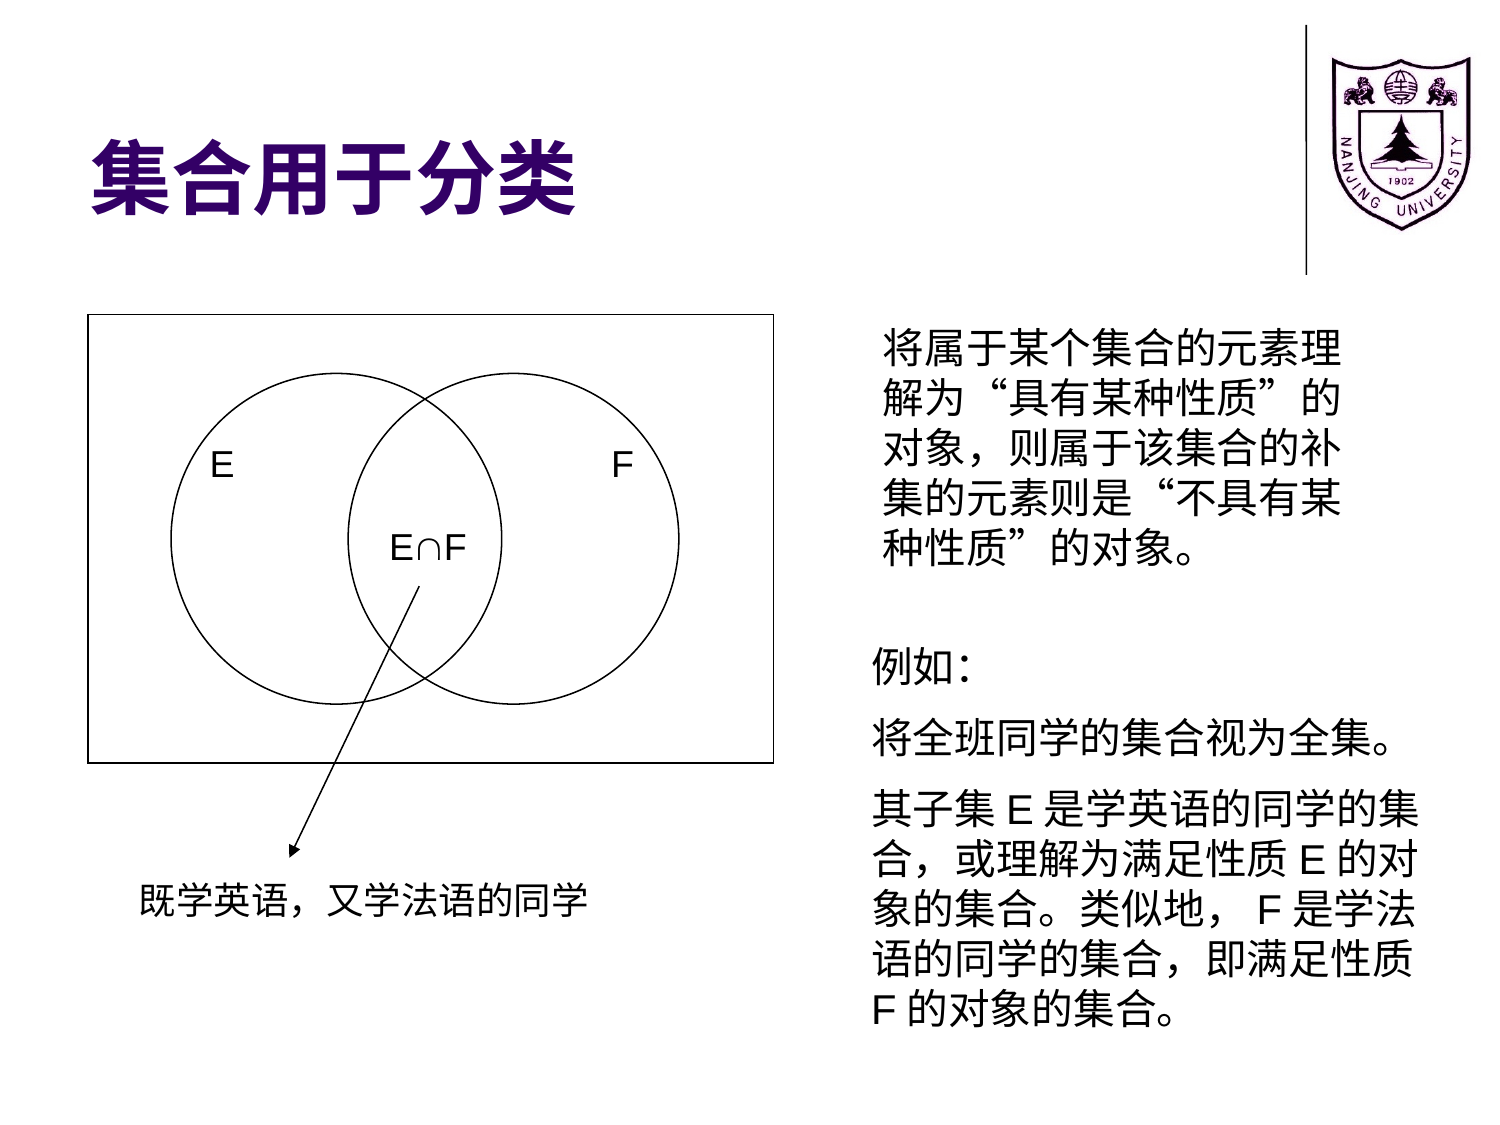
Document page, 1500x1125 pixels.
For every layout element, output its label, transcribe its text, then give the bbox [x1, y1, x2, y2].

text_box 例如： 将全班同学的集合视为全集。 其子集E是学英语的同学的集合，或理解为满足性质E的对象的集合。类似地，F是学法语的同学的集合，即满足性质F的对象的集合。 [856, 633, 1436, 1040]
text_box 将属于某个集合的元素理解为“具有某种性质”的对象，则属于该集合的补集的元素则是“不具有某种性质”的对象。 [868, 314, 1388, 580]
text_box E [194, 432, 254, 493]
text_box 既学英语，又学法语的同学 [123, 869, 786, 930]
text_box EF [374, 515, 505, 576]
title 集合用于分类 [75, 20, 1313, 233]
text_box F [596, 432, 668, 493]
text_box [289, 586, 420, 858]
picture [1328, 51, 1481, 235]
text_box [88, 314, 774, 764]
